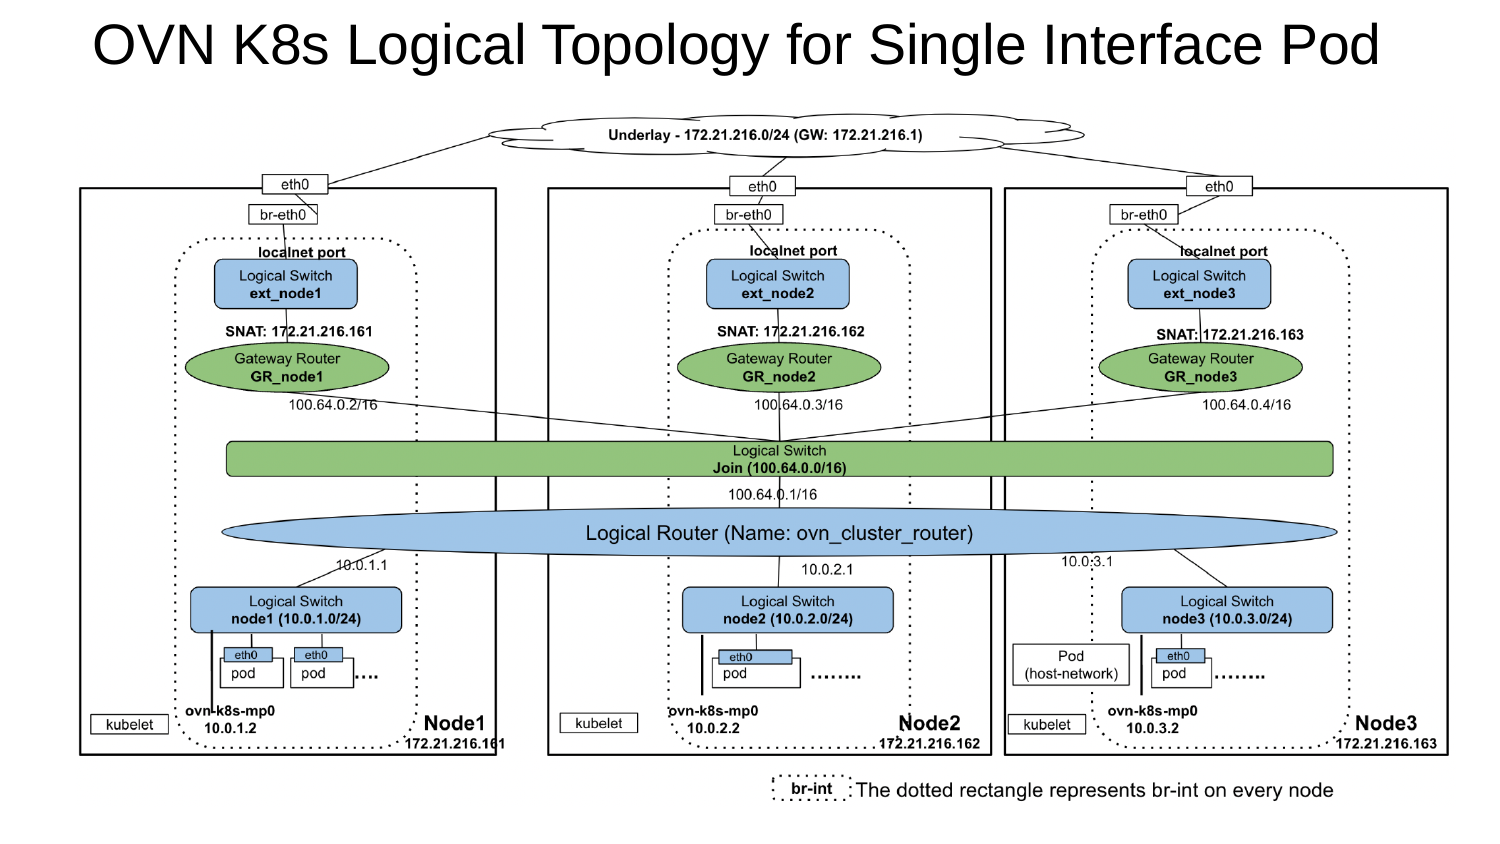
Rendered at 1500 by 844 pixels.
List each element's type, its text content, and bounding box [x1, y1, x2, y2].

picture [74, 104, 1456, 807]
title OVN K8s Logical Topology for Single Interface Pod [38, 0, 1437, 92]
